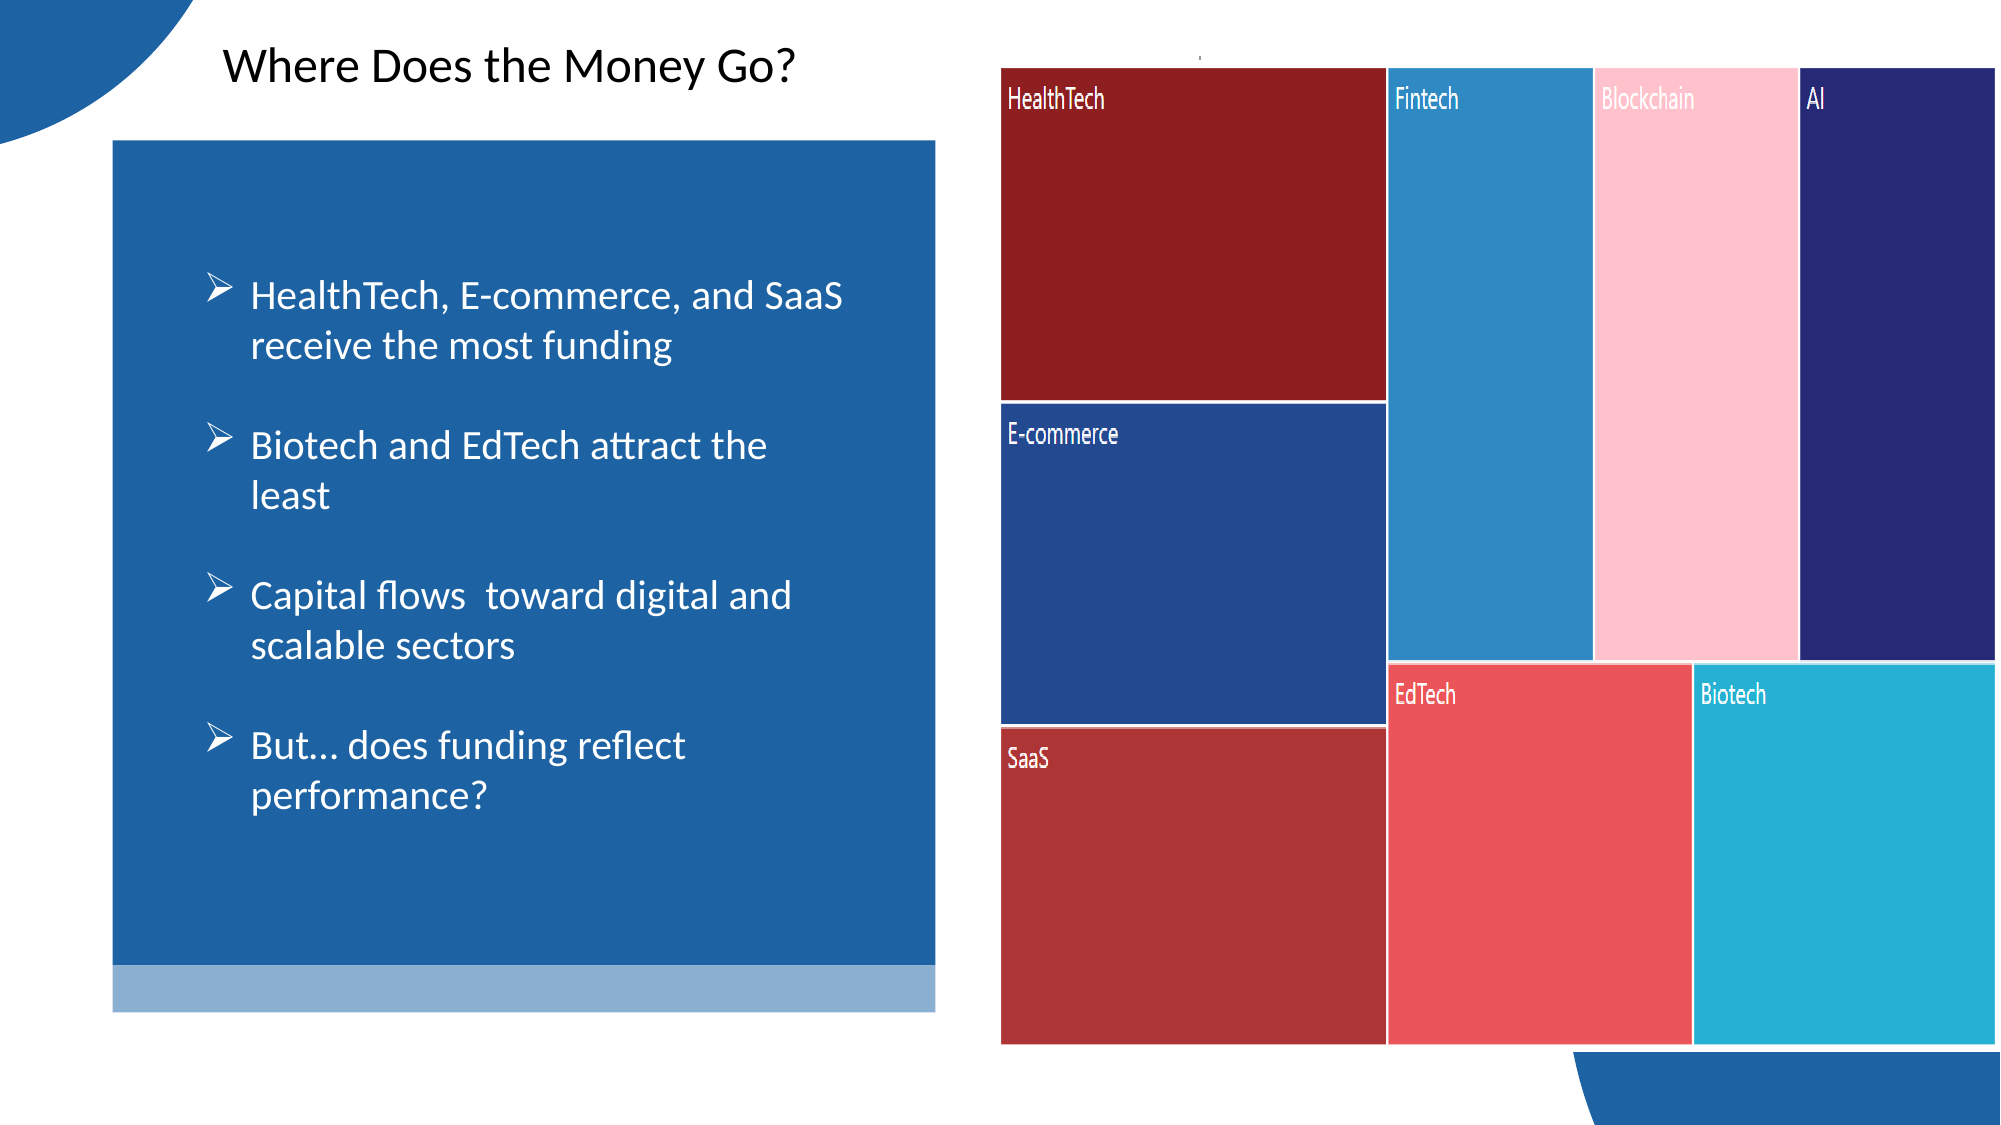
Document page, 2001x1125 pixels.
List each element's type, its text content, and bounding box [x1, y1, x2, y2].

text_box Where Does the Money Go? [241, 25, 819, 101]
picture [998, 56, 2000, 1052]
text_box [112, 965, 936, 1013]
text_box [0, 0, 241, 155]
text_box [1565, 1052, 2000, 1125]
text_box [112, 140, 936, 965]
